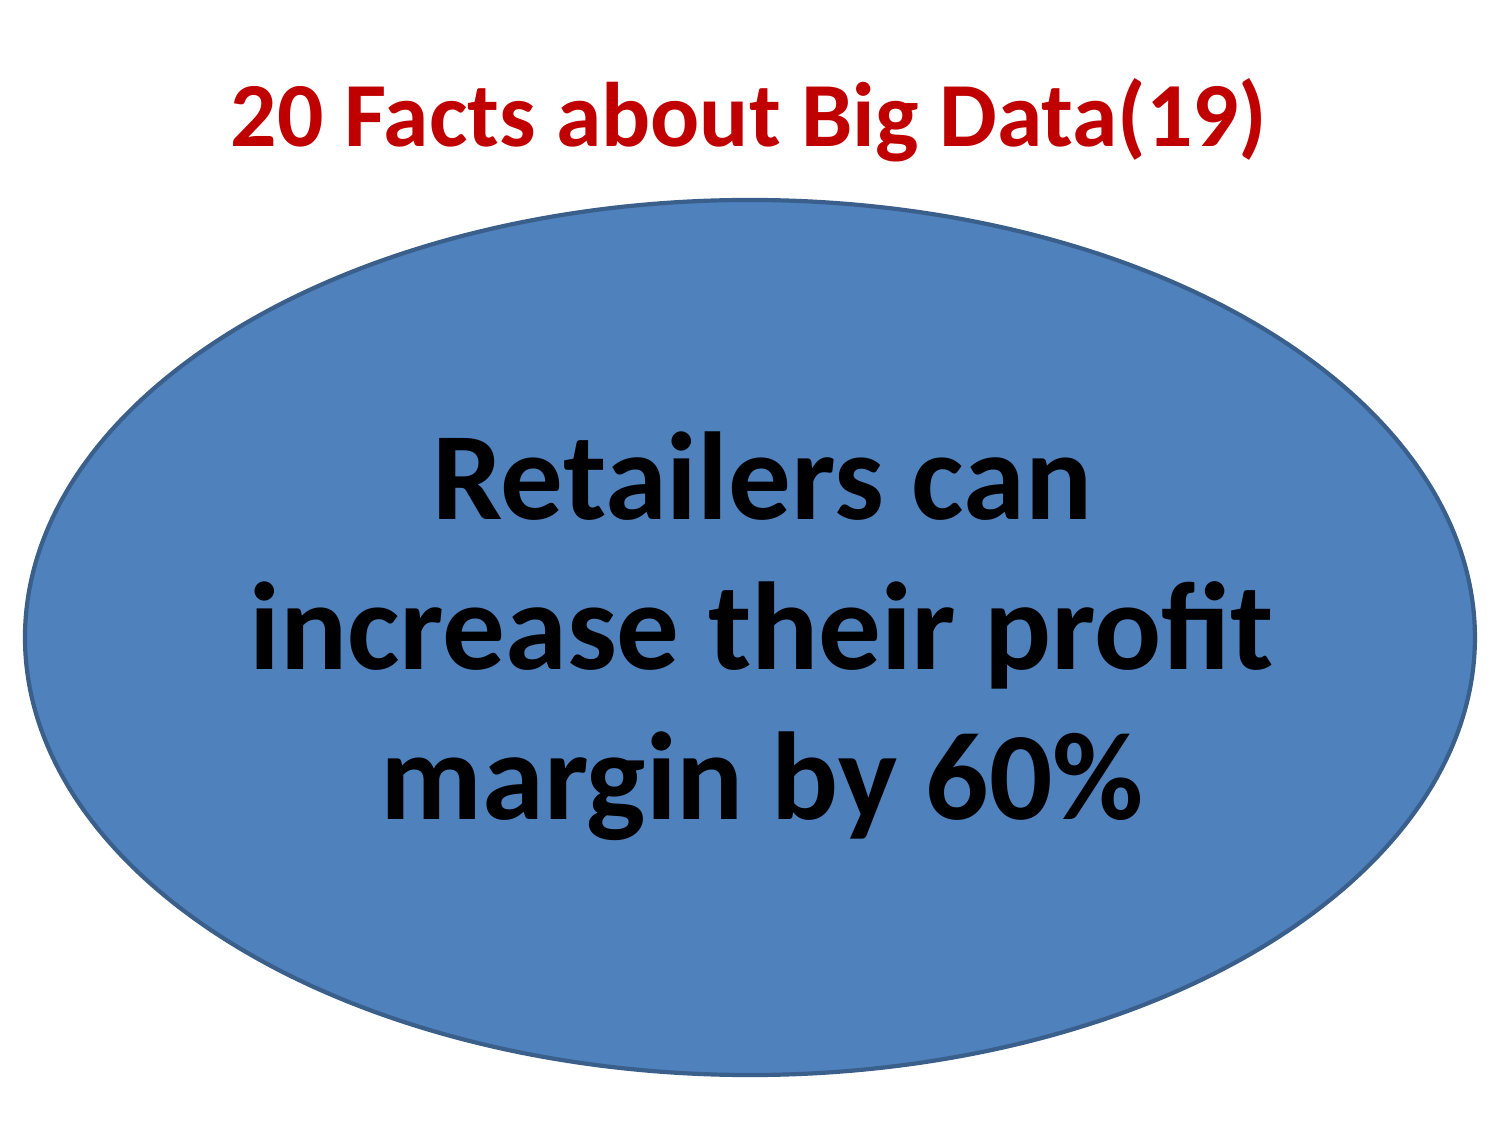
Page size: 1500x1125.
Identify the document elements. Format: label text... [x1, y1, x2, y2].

text_box [22, 197, 1478, 1078]
title 20 Facts about Big Data(19) [75, 45, 1425, 175]
text_box Retailers can increase their profit margin by 60% [199, 387, 1325, 853]
